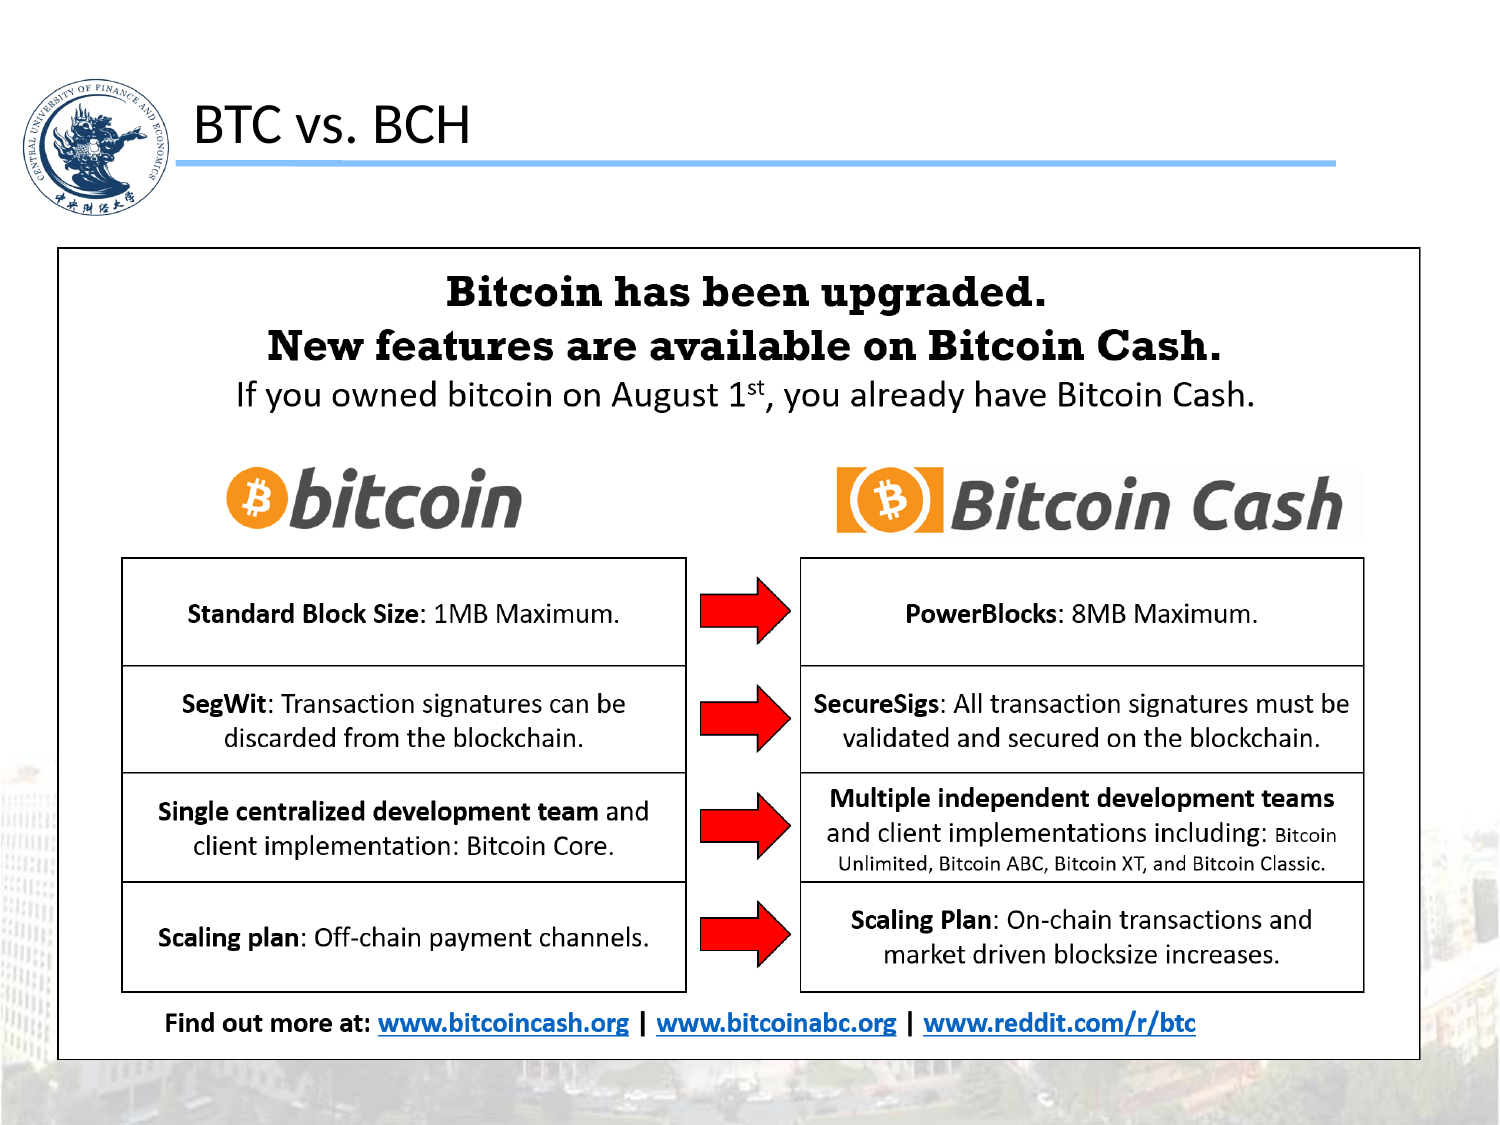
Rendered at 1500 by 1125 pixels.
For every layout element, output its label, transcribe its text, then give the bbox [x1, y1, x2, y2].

picture [0, 247, 1500, 1125]
text_box BTC vs. BCH [179, 78, 487, 163]
picture [0, 46, 200, 246]
